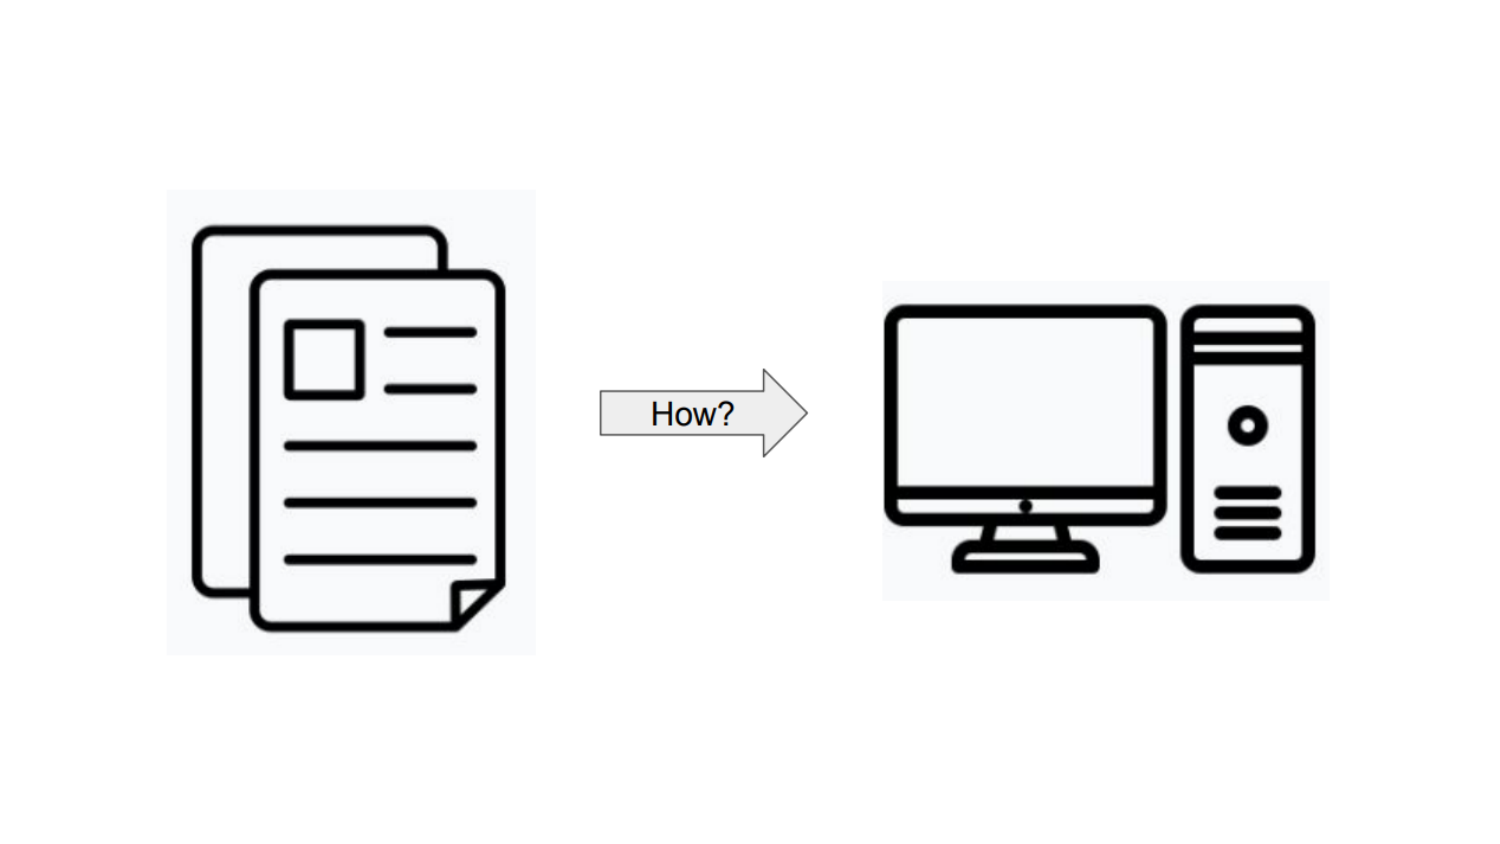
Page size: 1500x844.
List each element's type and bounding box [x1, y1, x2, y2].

picture [142, 159, 1358, 685]
